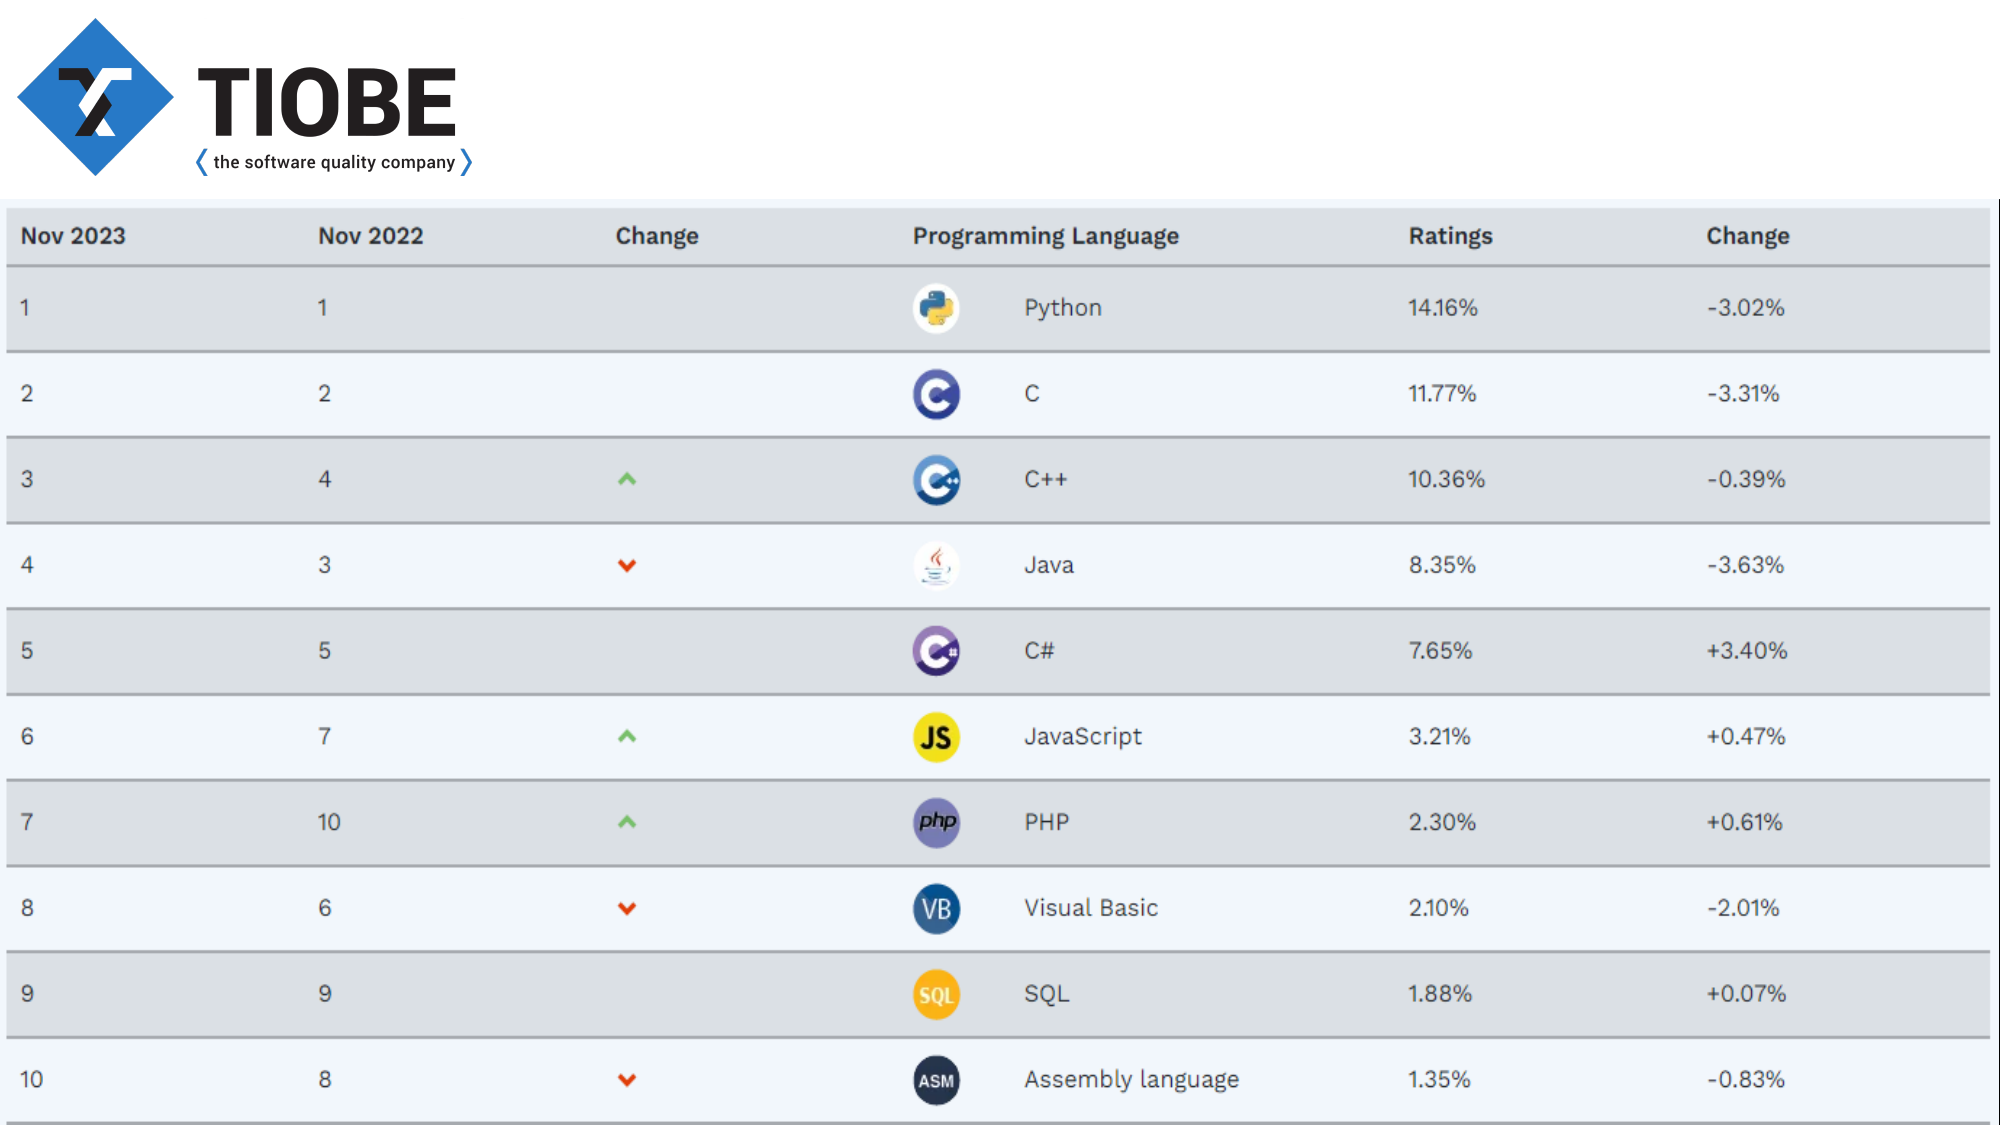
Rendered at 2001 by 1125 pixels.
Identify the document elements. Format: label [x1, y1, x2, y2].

text_box [0, 0, 2000, 200]
picture [0, 199, 1999, 1125]
picture [17, 18, 472, 176]
